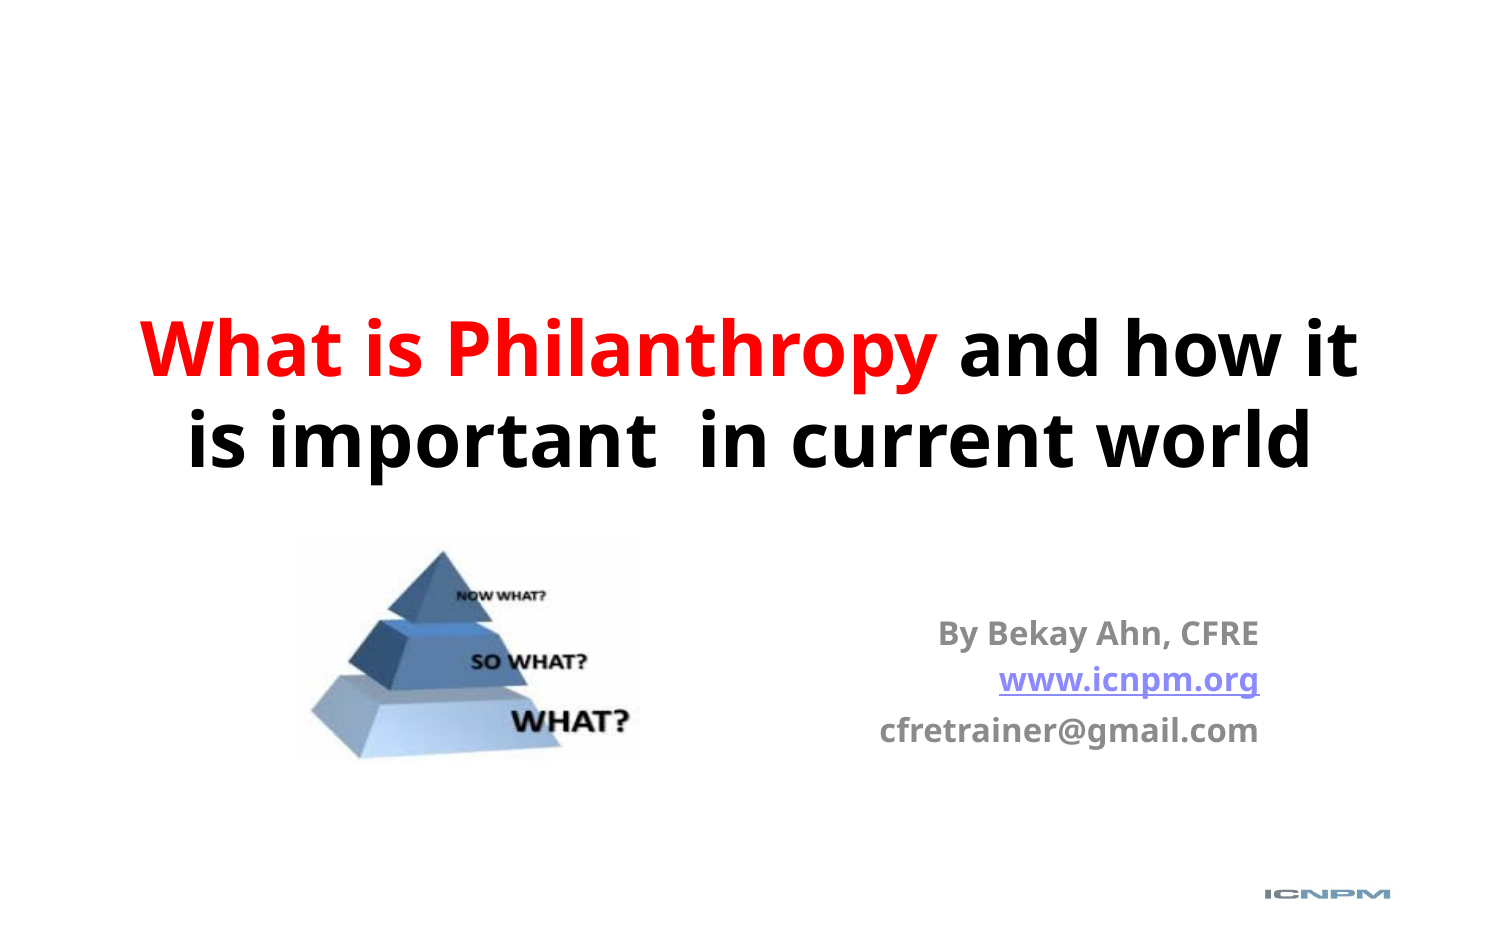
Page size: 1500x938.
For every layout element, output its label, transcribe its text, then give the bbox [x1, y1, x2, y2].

subtitle By Bekay Ahn, CFRE www.icnpm.org cfretrainer@gmail.com [225, 531, 1275, 771]
title What is Philanthropy and how it is important in current world [112, 291, 1388, 493]
picture [296, 537, 640, 763]
picture [1250, 884, 1406, 904]
